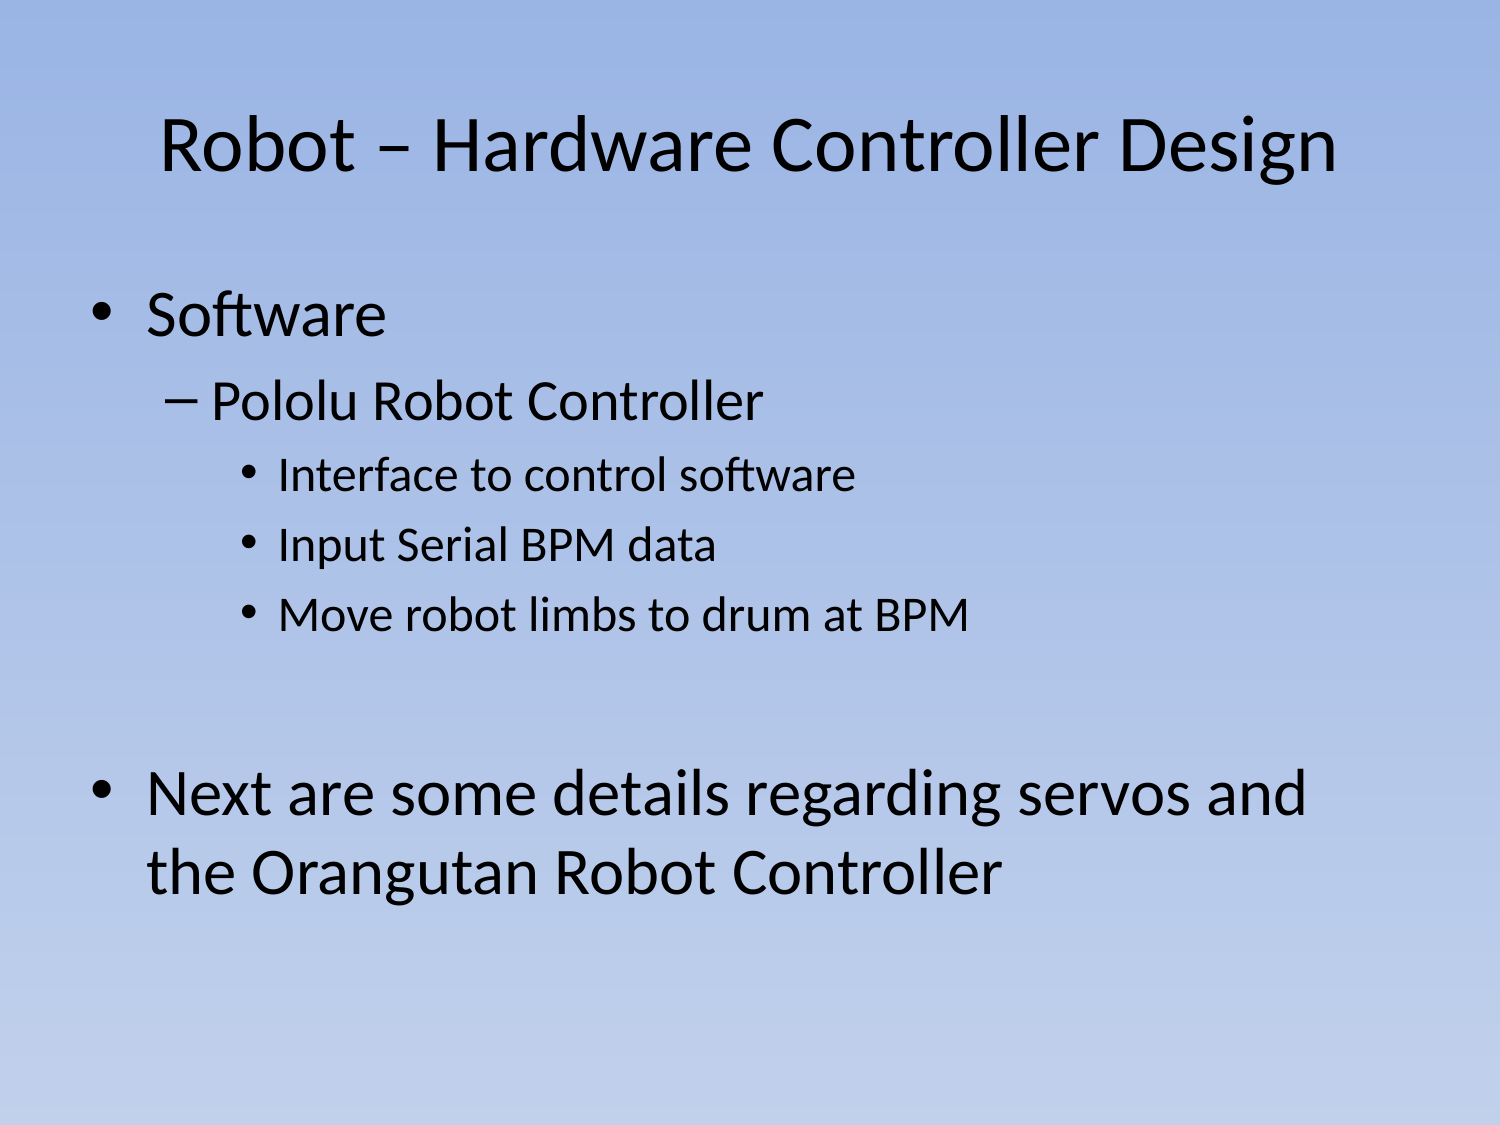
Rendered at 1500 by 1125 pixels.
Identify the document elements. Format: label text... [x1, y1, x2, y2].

list Software Pololu Robot Controller Interface to control software Input Serial BPM data Move robot limbs to drum at BPM Next are some details regarding servos and the Orangutan Robot Controller [75, 262, 1425, 1005]
title Robot – Hardware Controller Design [75, 45, 1425, 233]
